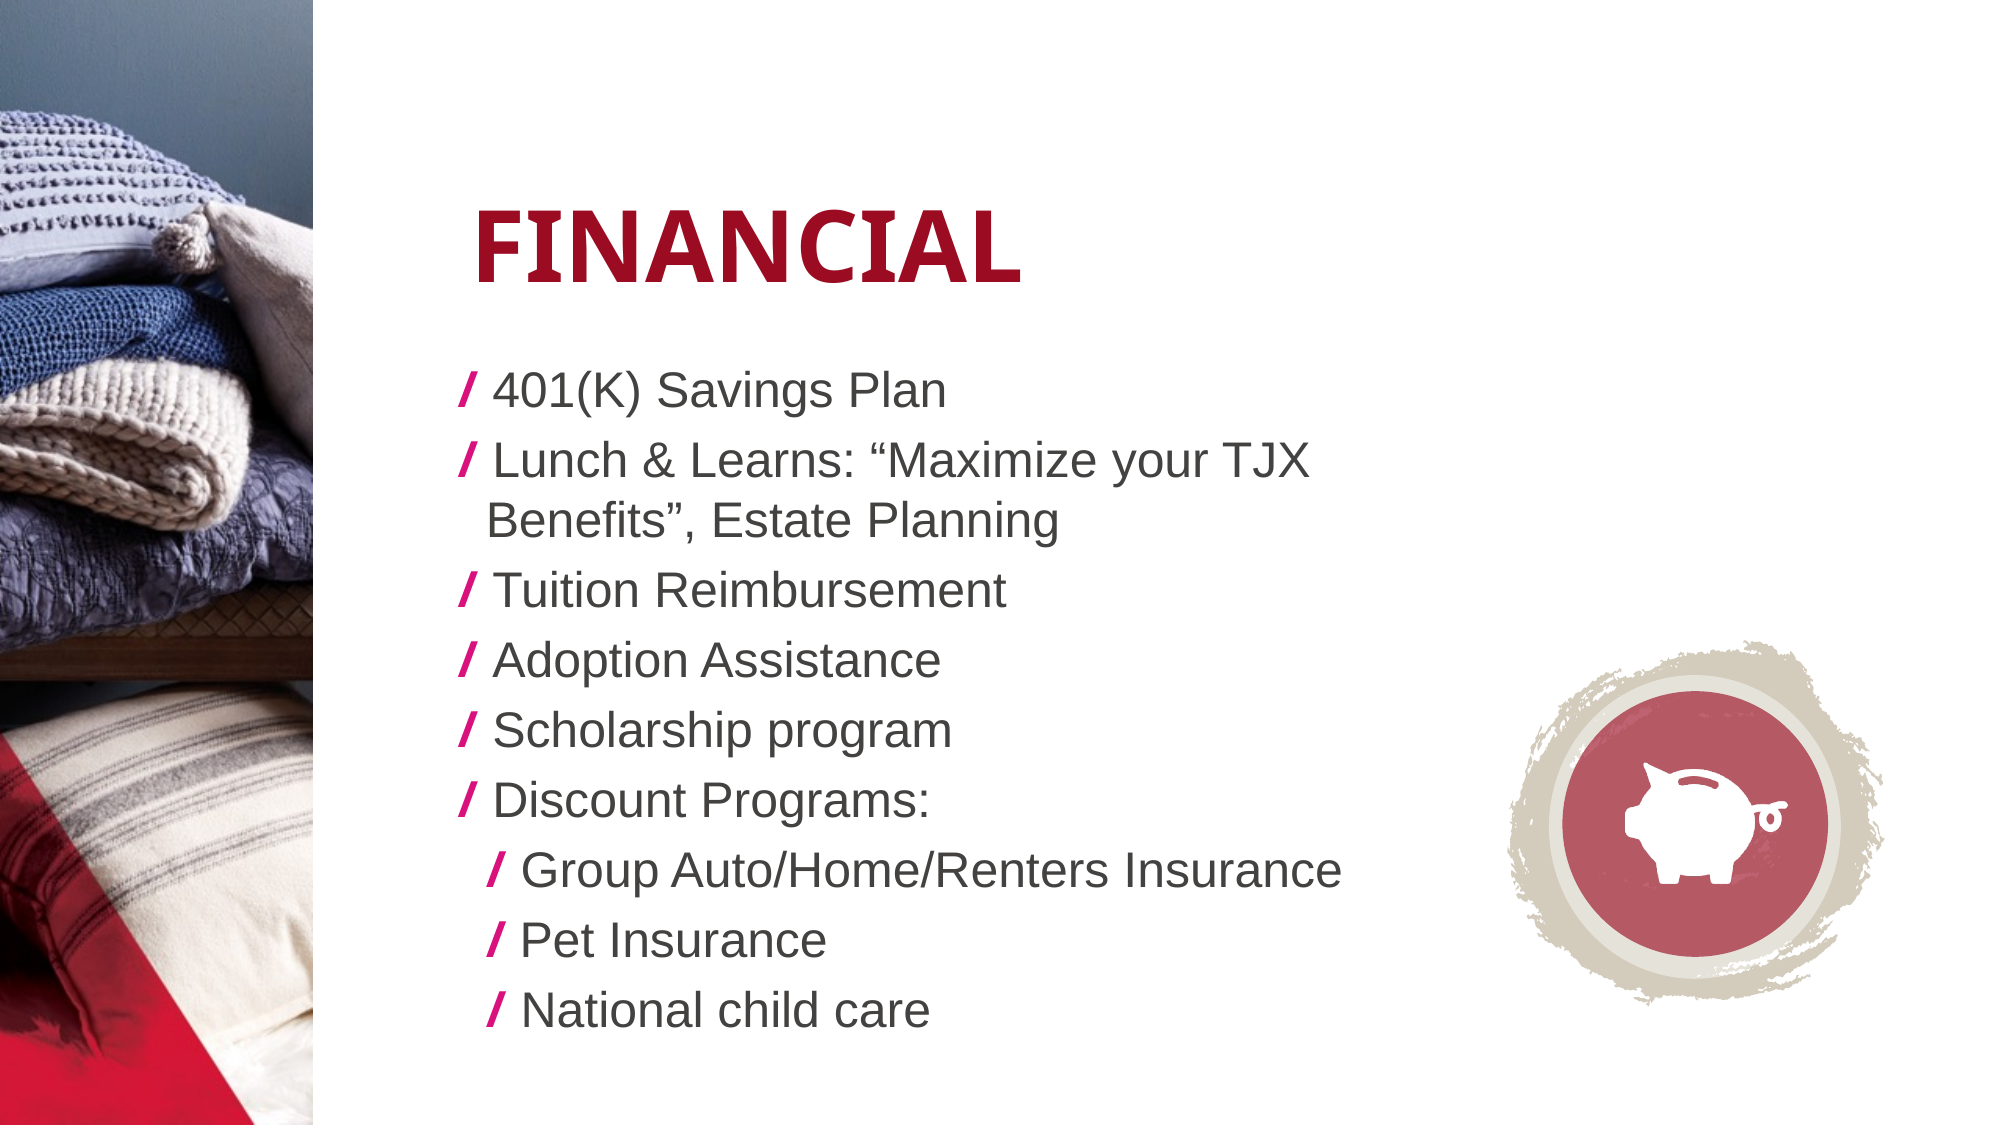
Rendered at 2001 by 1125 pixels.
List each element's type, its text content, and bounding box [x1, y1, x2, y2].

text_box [1507, 640, 1885, 1007]
text_box FINANCIAL [455, 175, 1040, 310]
list / 401(K) Savings Plan / Lunch & Learns: “Maximize your TJX Benefits”, Estate Planning / Tuition Reimbursement / Adoption Assistance / Scholarship program / Discount Programs: / Group Auto/Home/Renters Insurance / Pet Insurance / National child care [442, 350, 1506, 1062]
picture [0, 0, 313, 1125]
